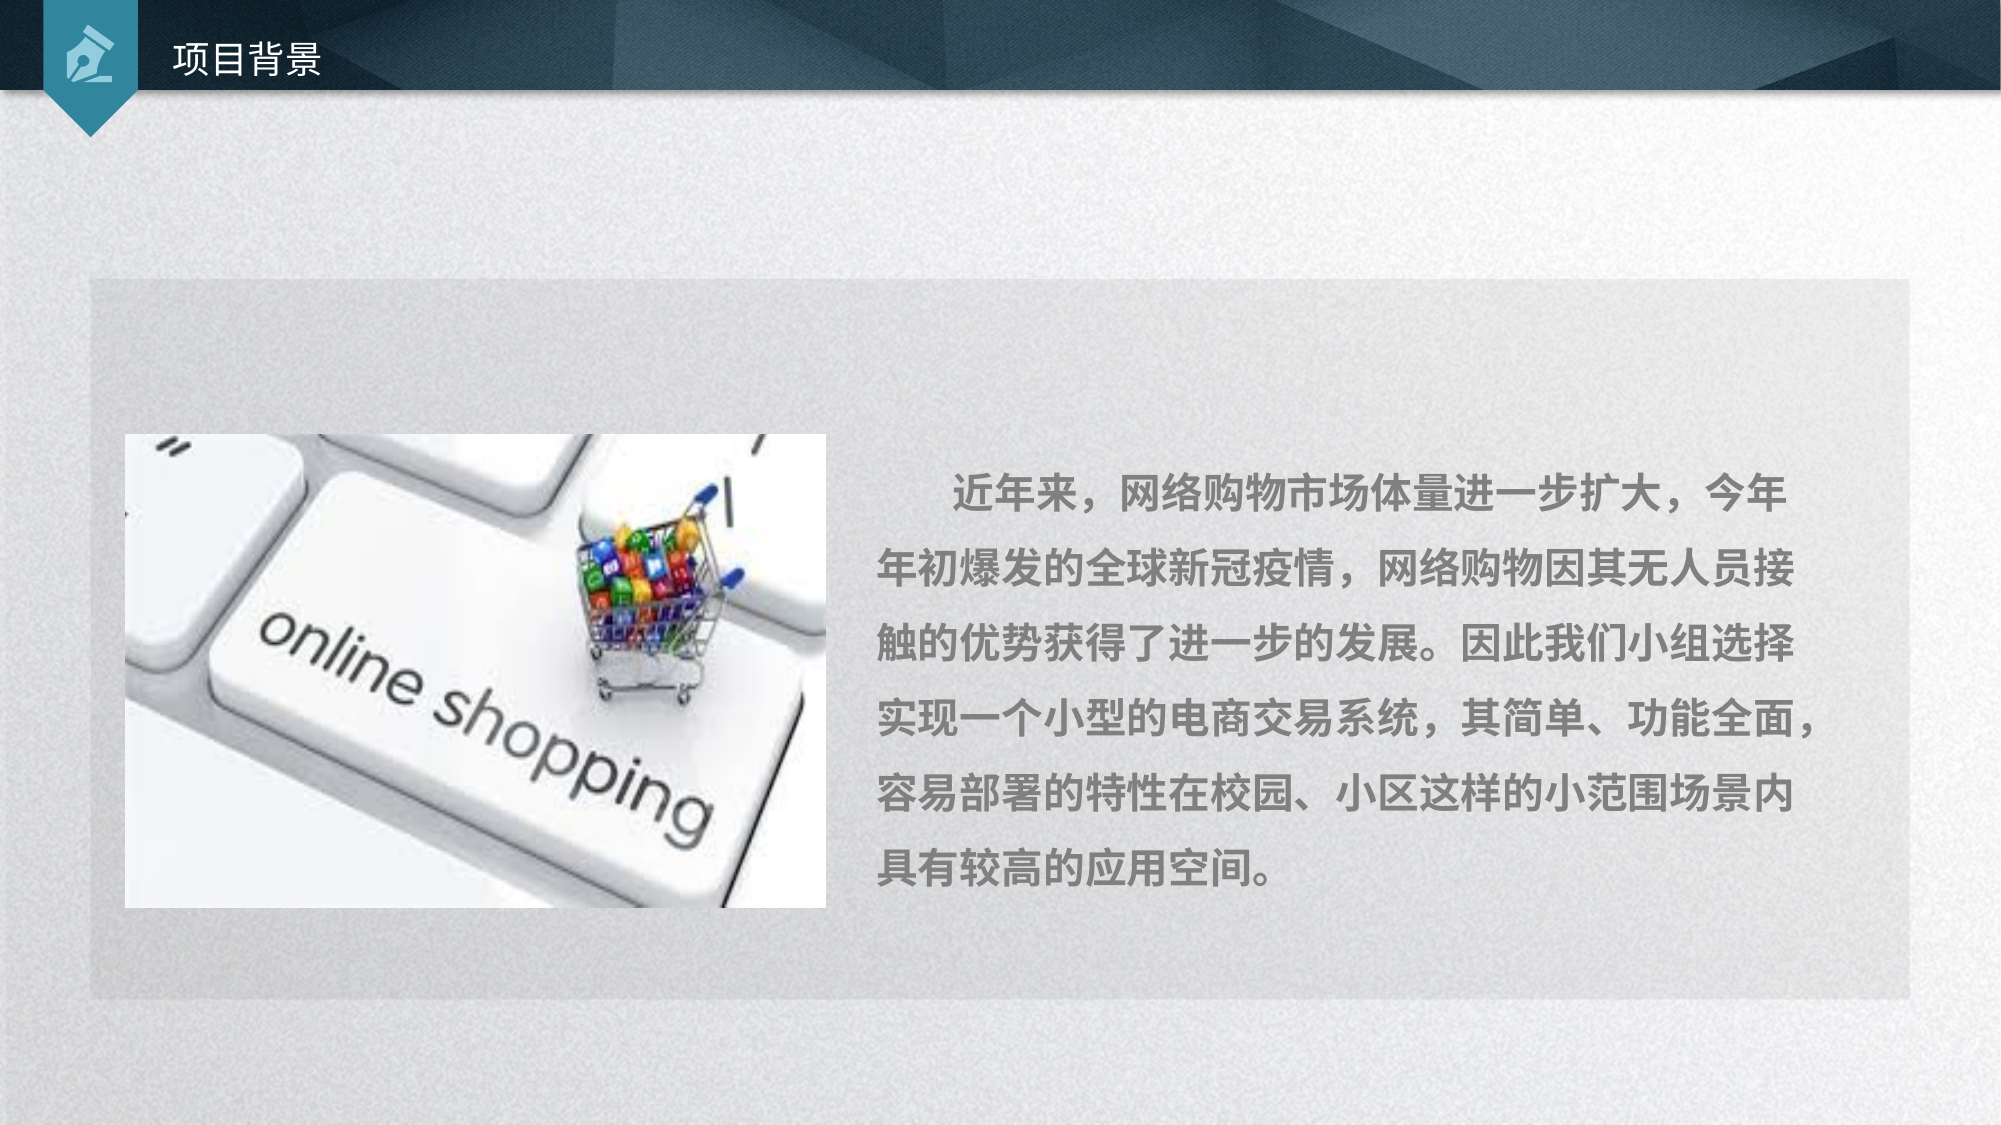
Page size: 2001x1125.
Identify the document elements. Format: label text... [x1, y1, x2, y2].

picture [0, 92, 2001, 1125]
text_box [89, 277, 1912, 1002]
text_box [43, 0, 139, 138]
text_box 项目背景 [161, 30, 469, 88]
text_box [140, 0, 2001, 92]
text_box 近年来，网络购物市场体量进一步扩大，今年年初爆发的全球新冠疫情，网络购物因其无人员接触的优势获得了进一步的发展。因此我们小组选择实现一个小型的电商交易系统，其简单、功能全面，容易部署的特性在校园、小区这样的小范围场景内具有较高的应用空间。 [861, 434, 1822, 900]
text_box [0, 0, 41, 92]
